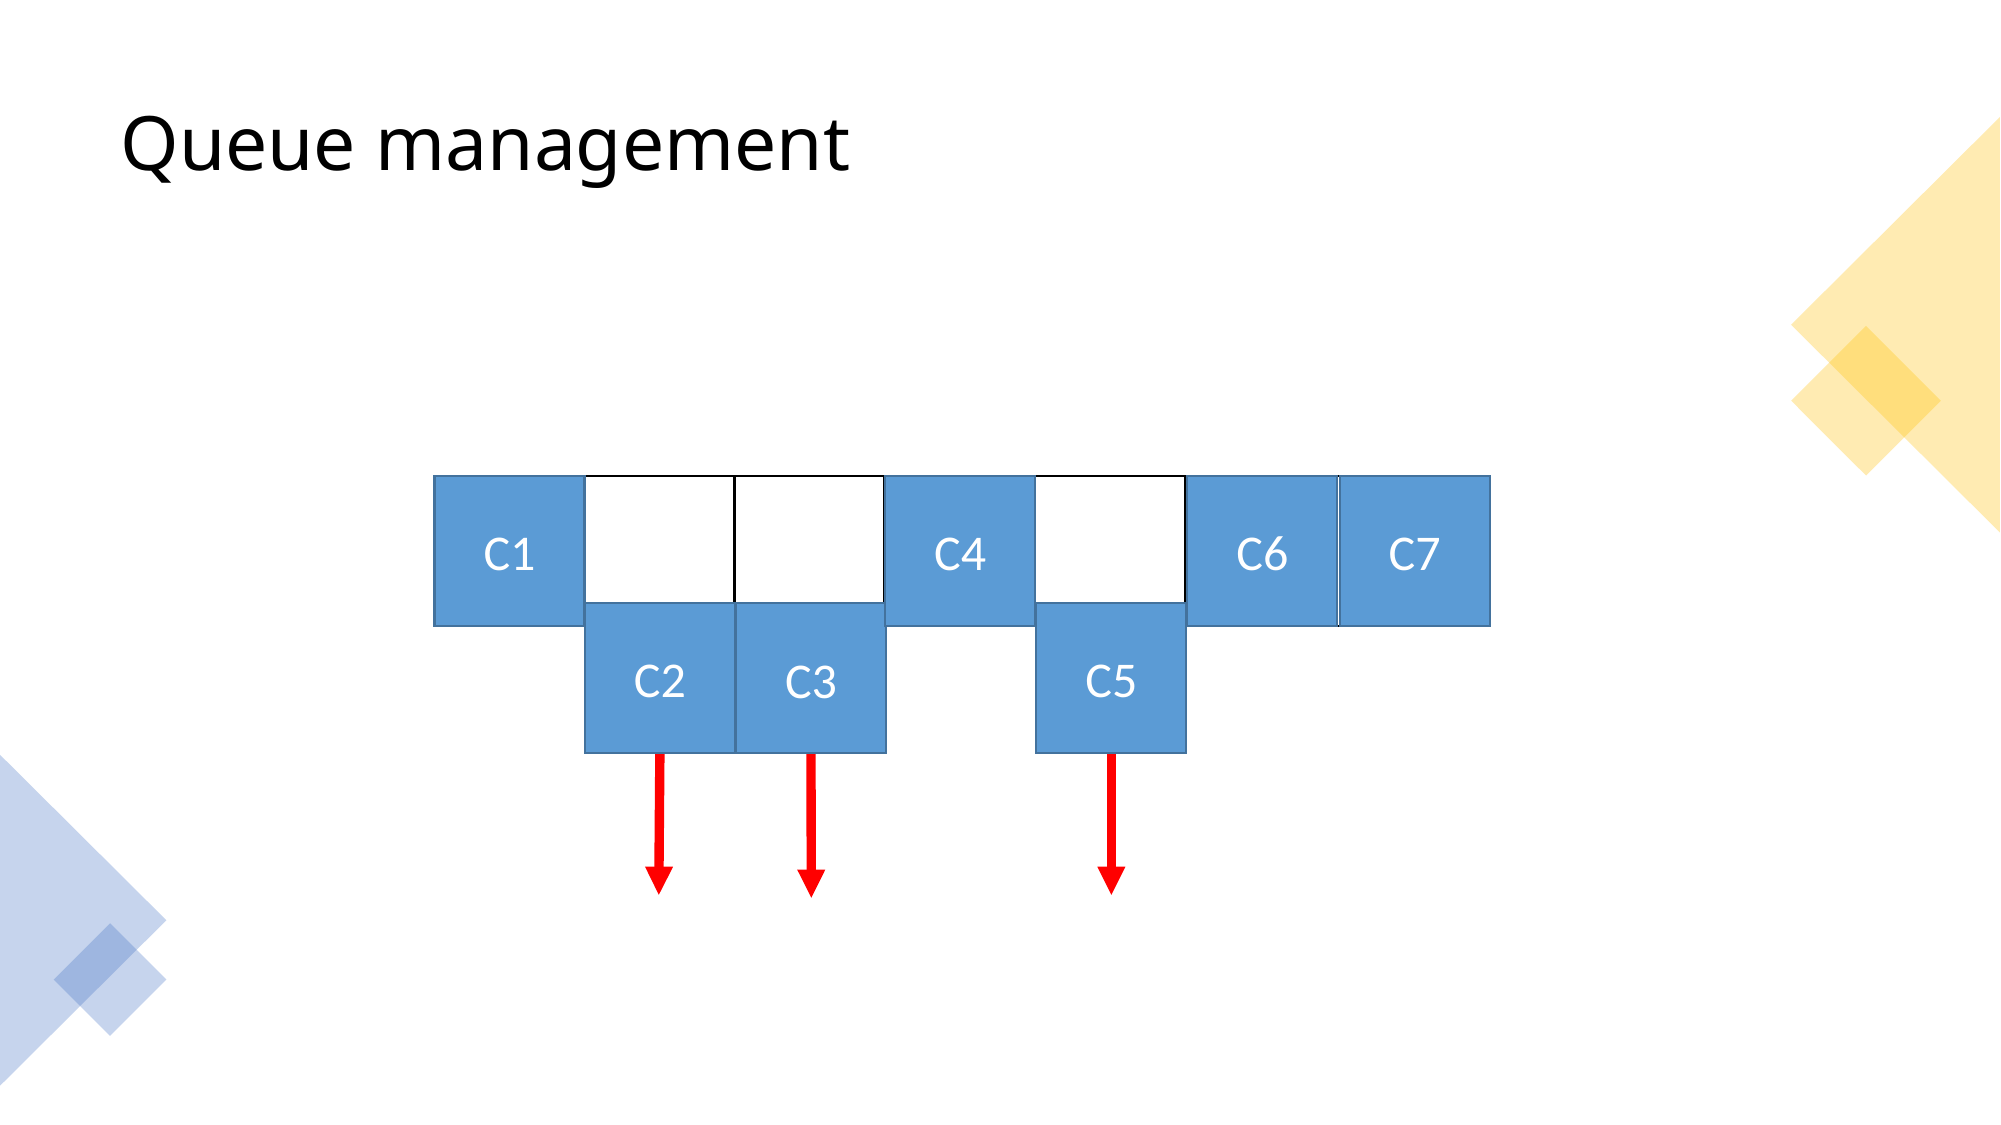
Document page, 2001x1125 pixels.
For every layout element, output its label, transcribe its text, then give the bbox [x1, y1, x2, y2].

text_box [1789, 363, 1904, 477]
text_box C5 [1035, 602, 1187, 754]
text_box C7 [1339, 475, 1491, 627]
text_box [586, 475, 733, 602]
text_box C3 [735, 602, 887, 754]
text_box [0, 753, 168, 1088]
text_box [1036, 475, 1184, 602]
text_box C1 [433, 475, 586, 627]
text_box [1789, 115, 2000, 535]
text_box C2 [584, 602, 735, 754]
text_box [0, 0, 2000, 1125]
title Queue management [105, 52, 1895, 240]
text_box [733, 475, 884, 602]
text_box [52, 921, 168, 1038]
text_box C4 [884, 475, 1036, 627]
text_box C6 [1186, 475, 1338, 627]
